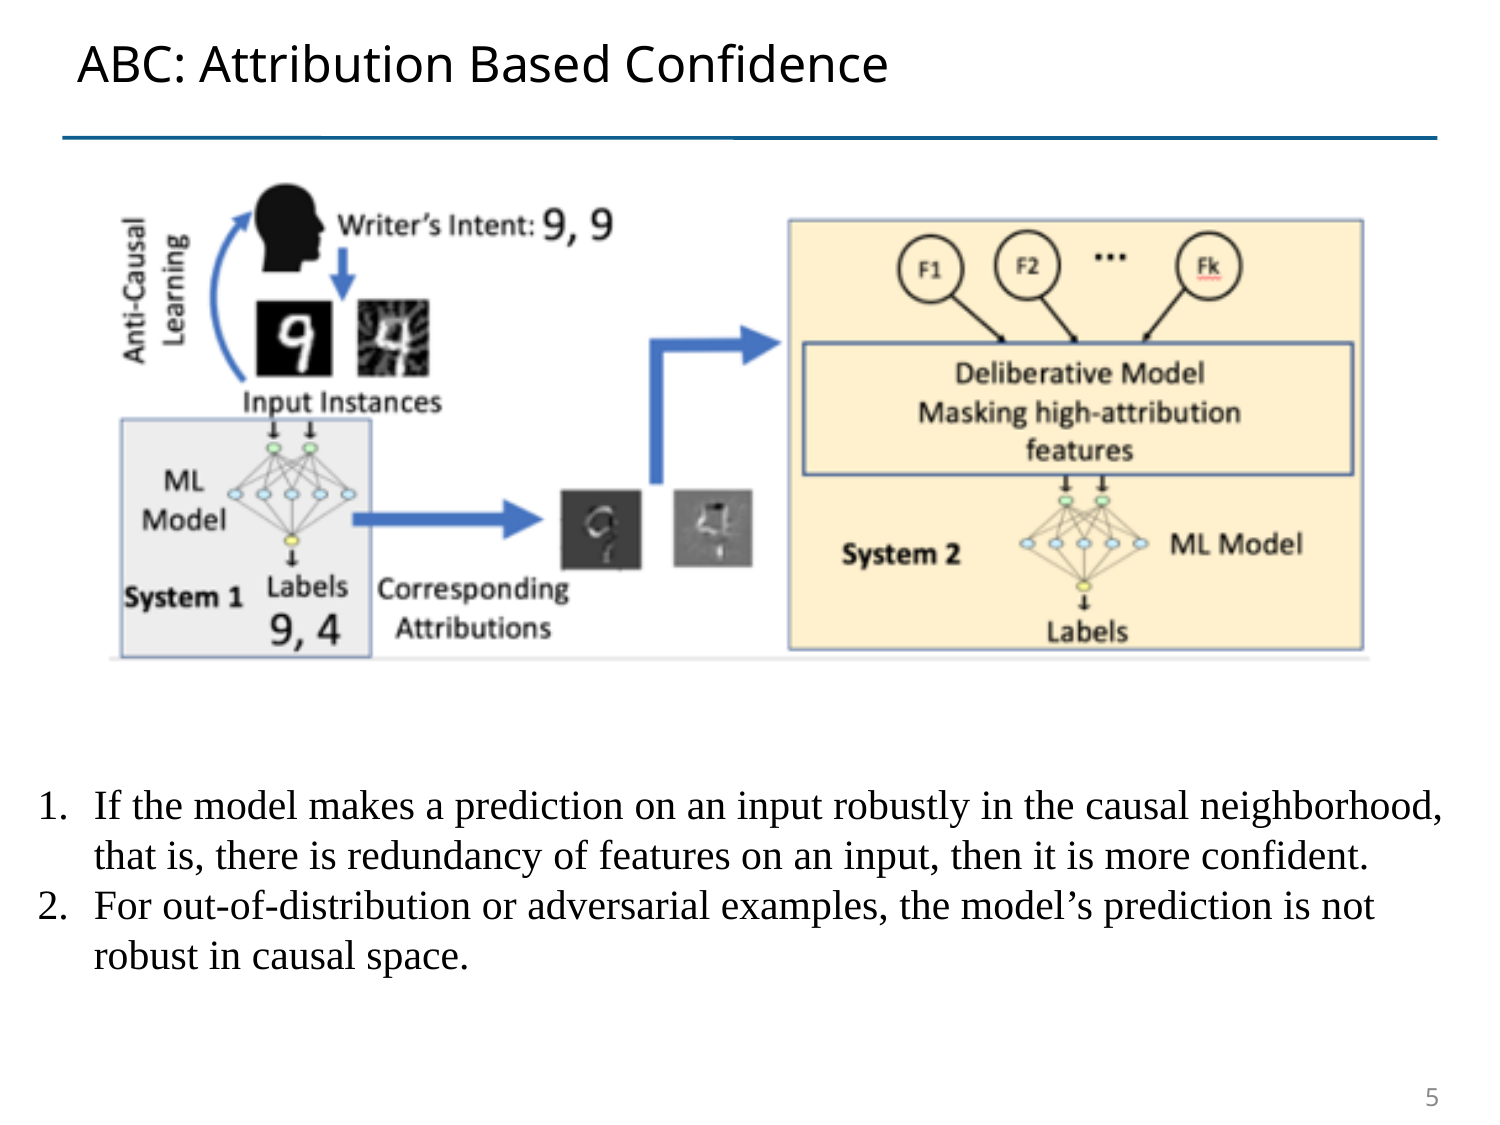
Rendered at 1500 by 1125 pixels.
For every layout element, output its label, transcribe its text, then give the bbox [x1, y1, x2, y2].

slide_number 5 [1329, 1074, 1455, 1123]
text_box If the model makes a prediction on an input robustly in the causal neighborhood, that is, there is redundancy of features on an input, then it is more confident. For out-of-distribution or adversarial examples, the model’s prediction is not robust in causal space. [22, 770, 1478, 986]
title ABC: Attribution Based Confidence [62, 12, 1235, 113]
picture [75, 154, 1407, 685]
